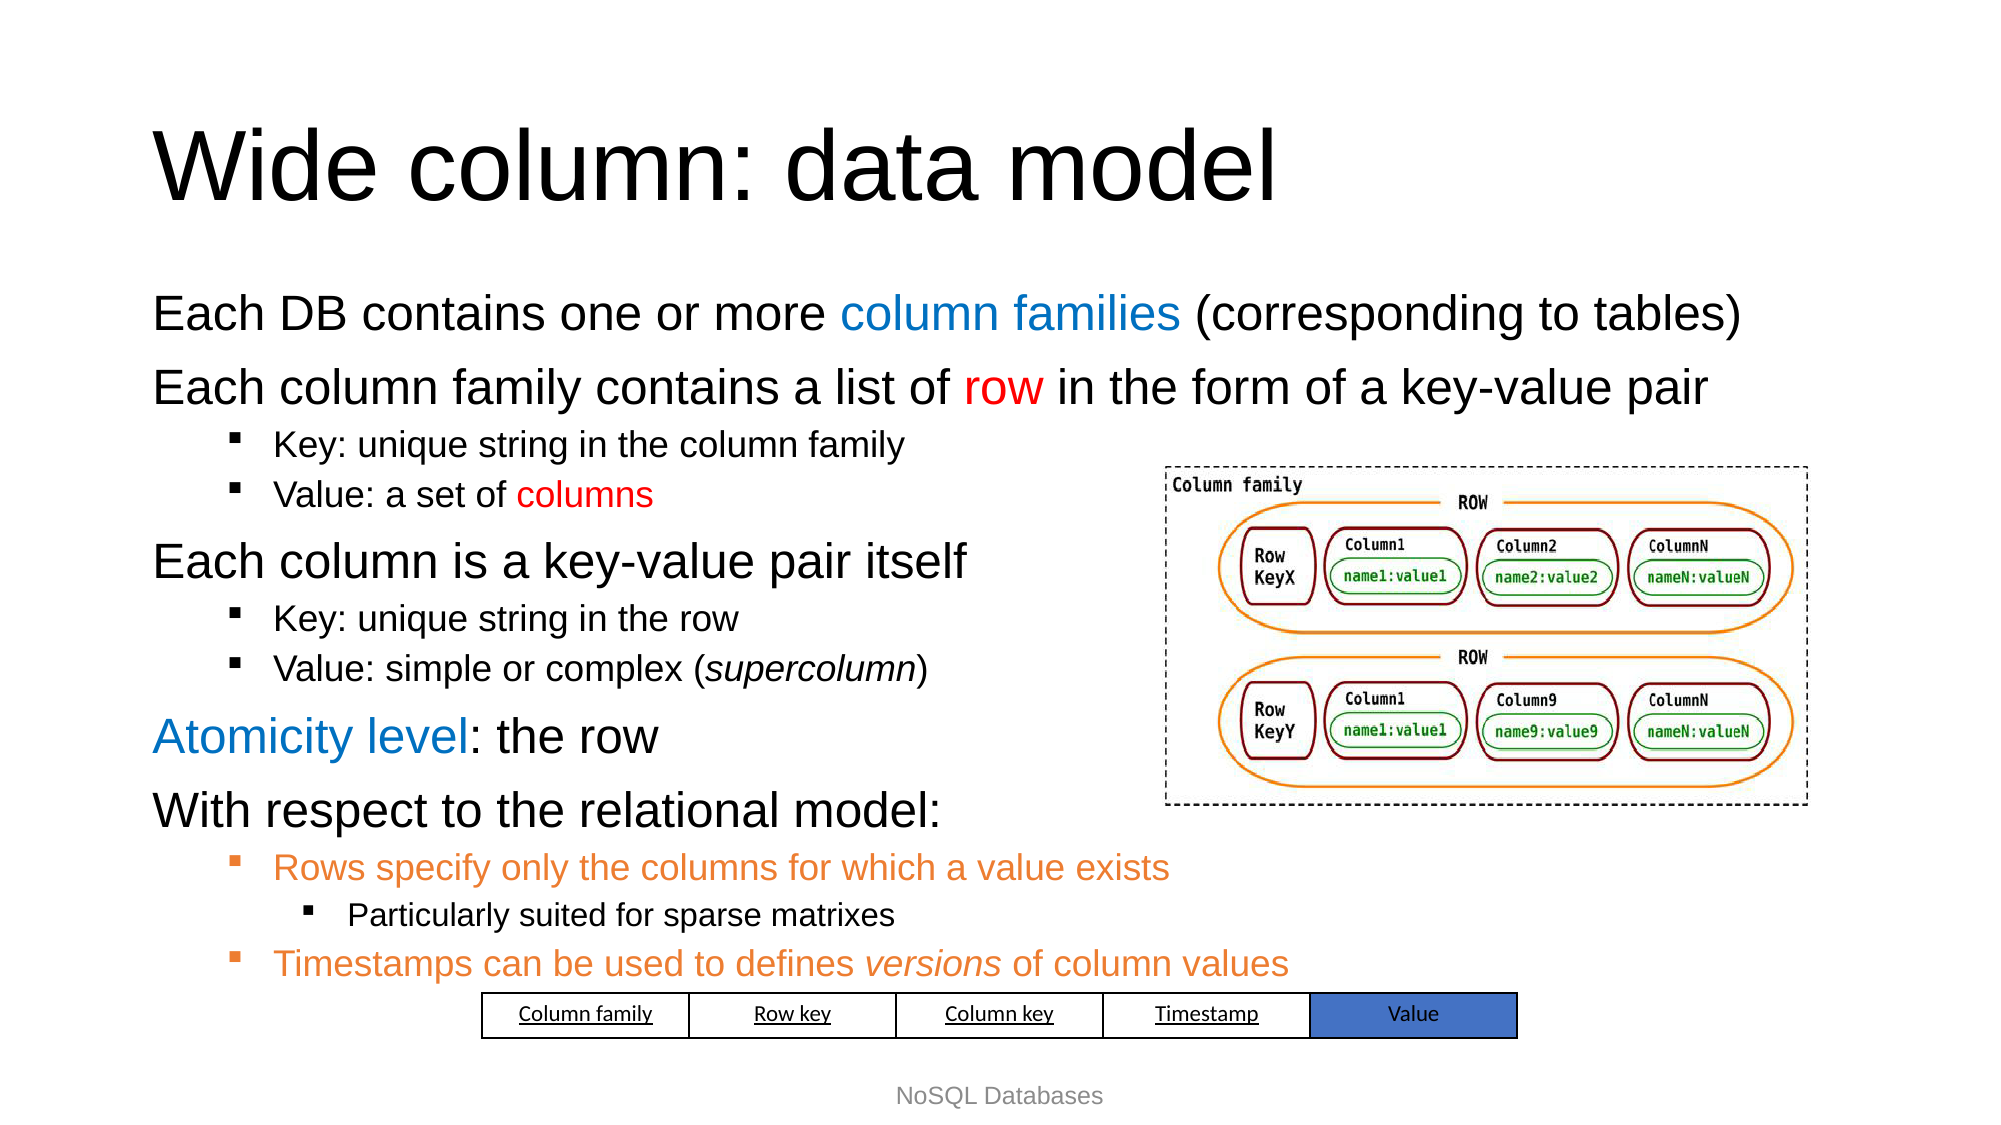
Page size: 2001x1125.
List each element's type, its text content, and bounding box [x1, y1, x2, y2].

picture [1154, 466, 1818, 806]
text_box Each DB contains one or more column families (corresponding to tables) Each column family contains a list of row in the form of a key-value pair Key: unique string in the column family Value: a set of columns Each column is a key-value pair itself Key: unique string in the row Value: simple or complex (supercolumn) Atomicity level: the row With respect to the relational model: Rows specify only the columns for which a value exists Particularly suited for sparse matrixes Timestamps can be used to defines versions of column values [137, 278, 1863, 993]
table_header Column key [897, 994, 1102, 1037]
table_header Column family [483, 994, 688, 1037]
table_header Row key [690, 994, 895, 1037]
title Wide column: data model [137, 59, 1863, 278]
table_header Value [1311, 994, 1516, 1037]
table_header Timestamp [1104, 994, 1309, 1037]
